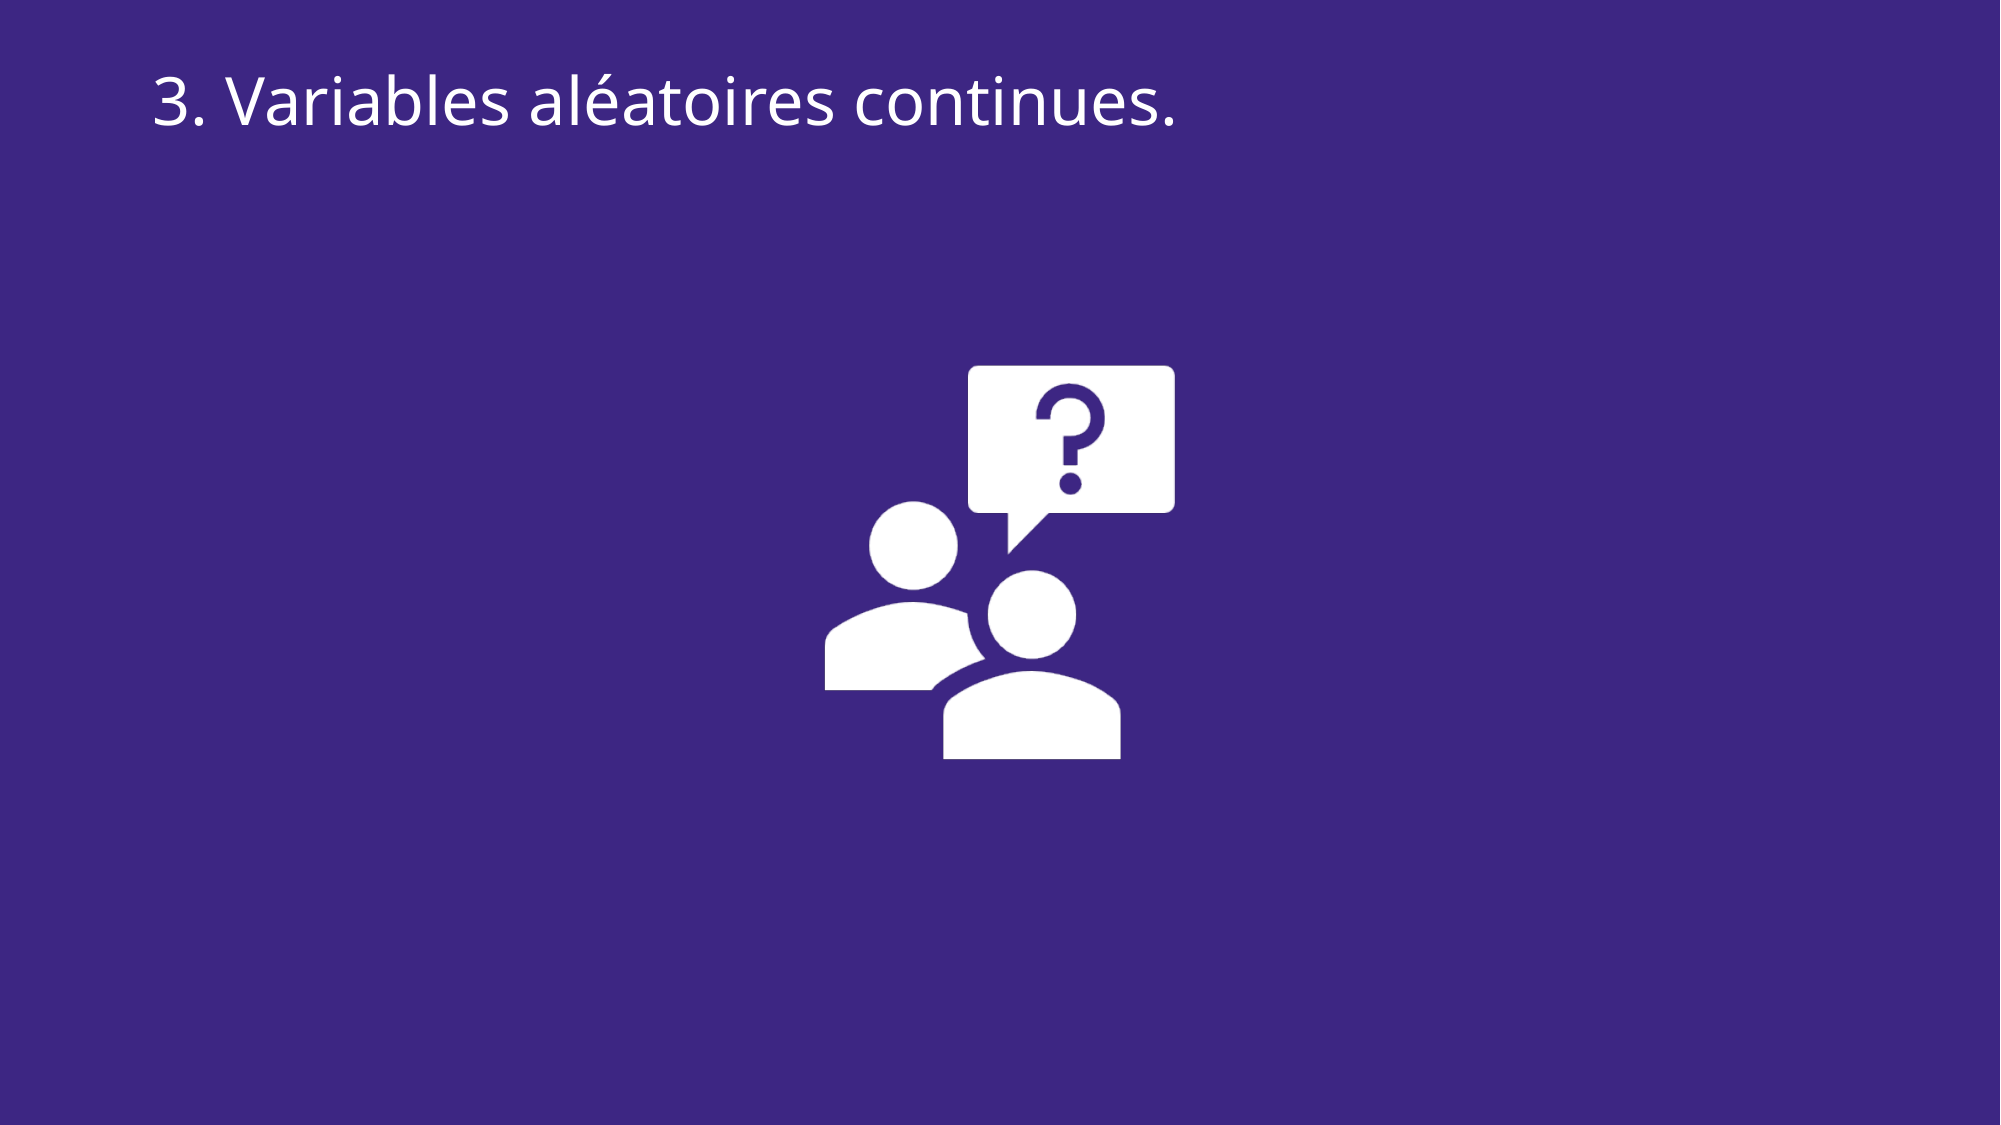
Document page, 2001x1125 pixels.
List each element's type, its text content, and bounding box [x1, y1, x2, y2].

picture [763, 326, 1237, 799]
text_box 3. Variables aléatoires continues. [137, 59, 1863, 155]
